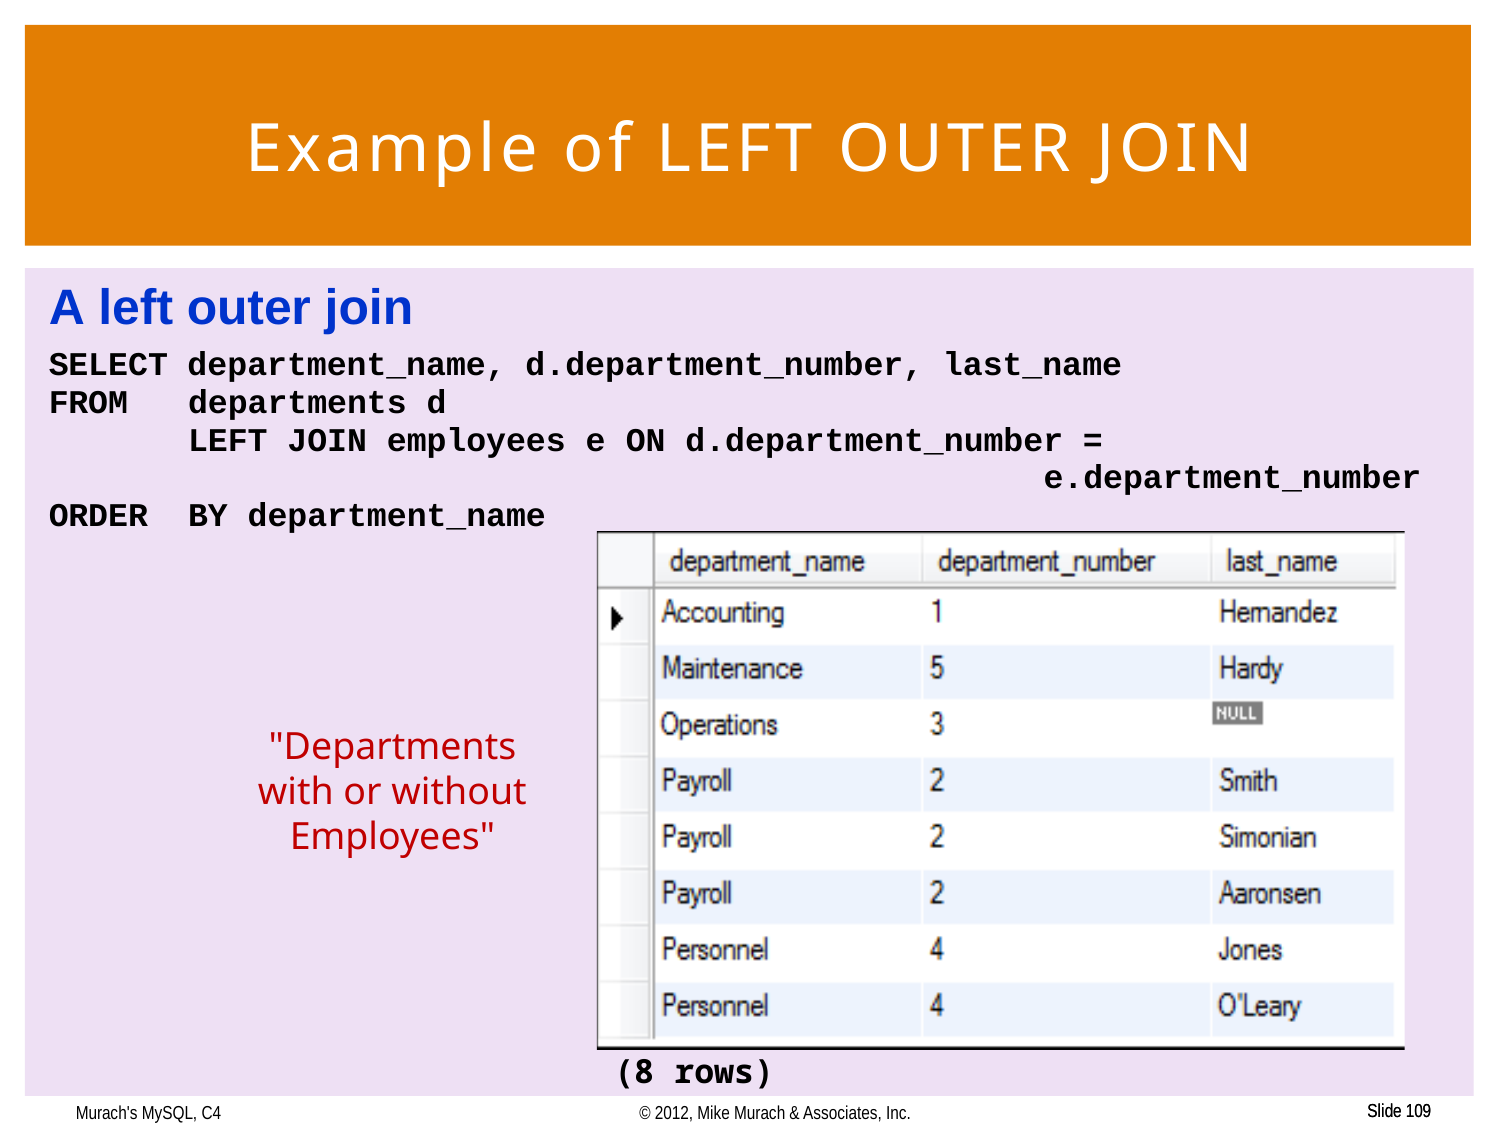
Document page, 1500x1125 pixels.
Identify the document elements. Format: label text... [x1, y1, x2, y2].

text_box "Departments with or without Employees" [231, 715, 554, 865]
slide_number Murach's MySQL, C4 [60, 1089, 411, 1125]
title Example of LEFT OUTER JOIN [62, 58, 1438, 232]
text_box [48, 278, 1468, 595]
footer © 2012, Mike Murach & Associates, Inc. [500, 1089, 1050, 1125]
picture [596, 531, 1405, 1051]
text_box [614, 1044, 1500, 1099]
